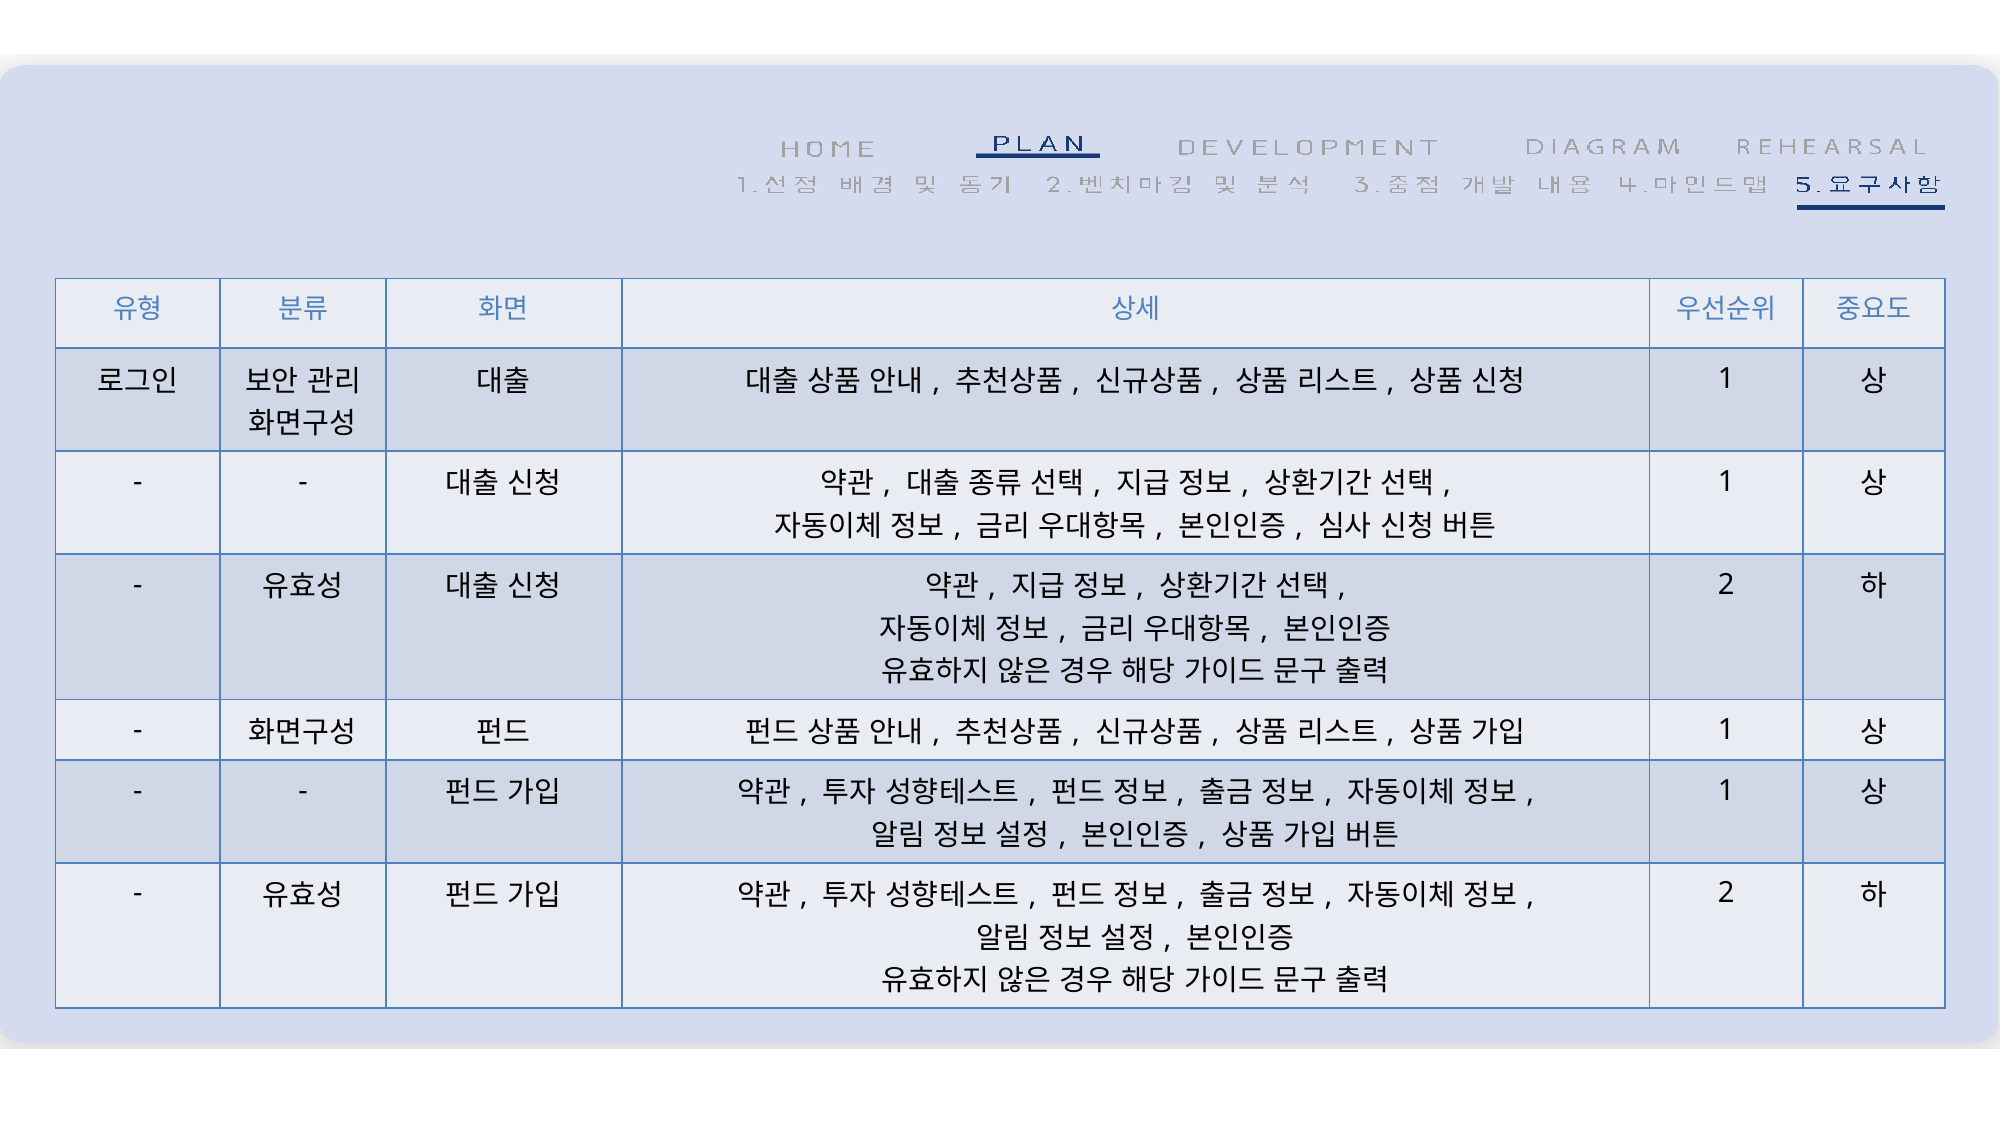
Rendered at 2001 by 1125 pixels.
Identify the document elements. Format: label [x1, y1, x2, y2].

picture [0, 54, 2000, 1049]
